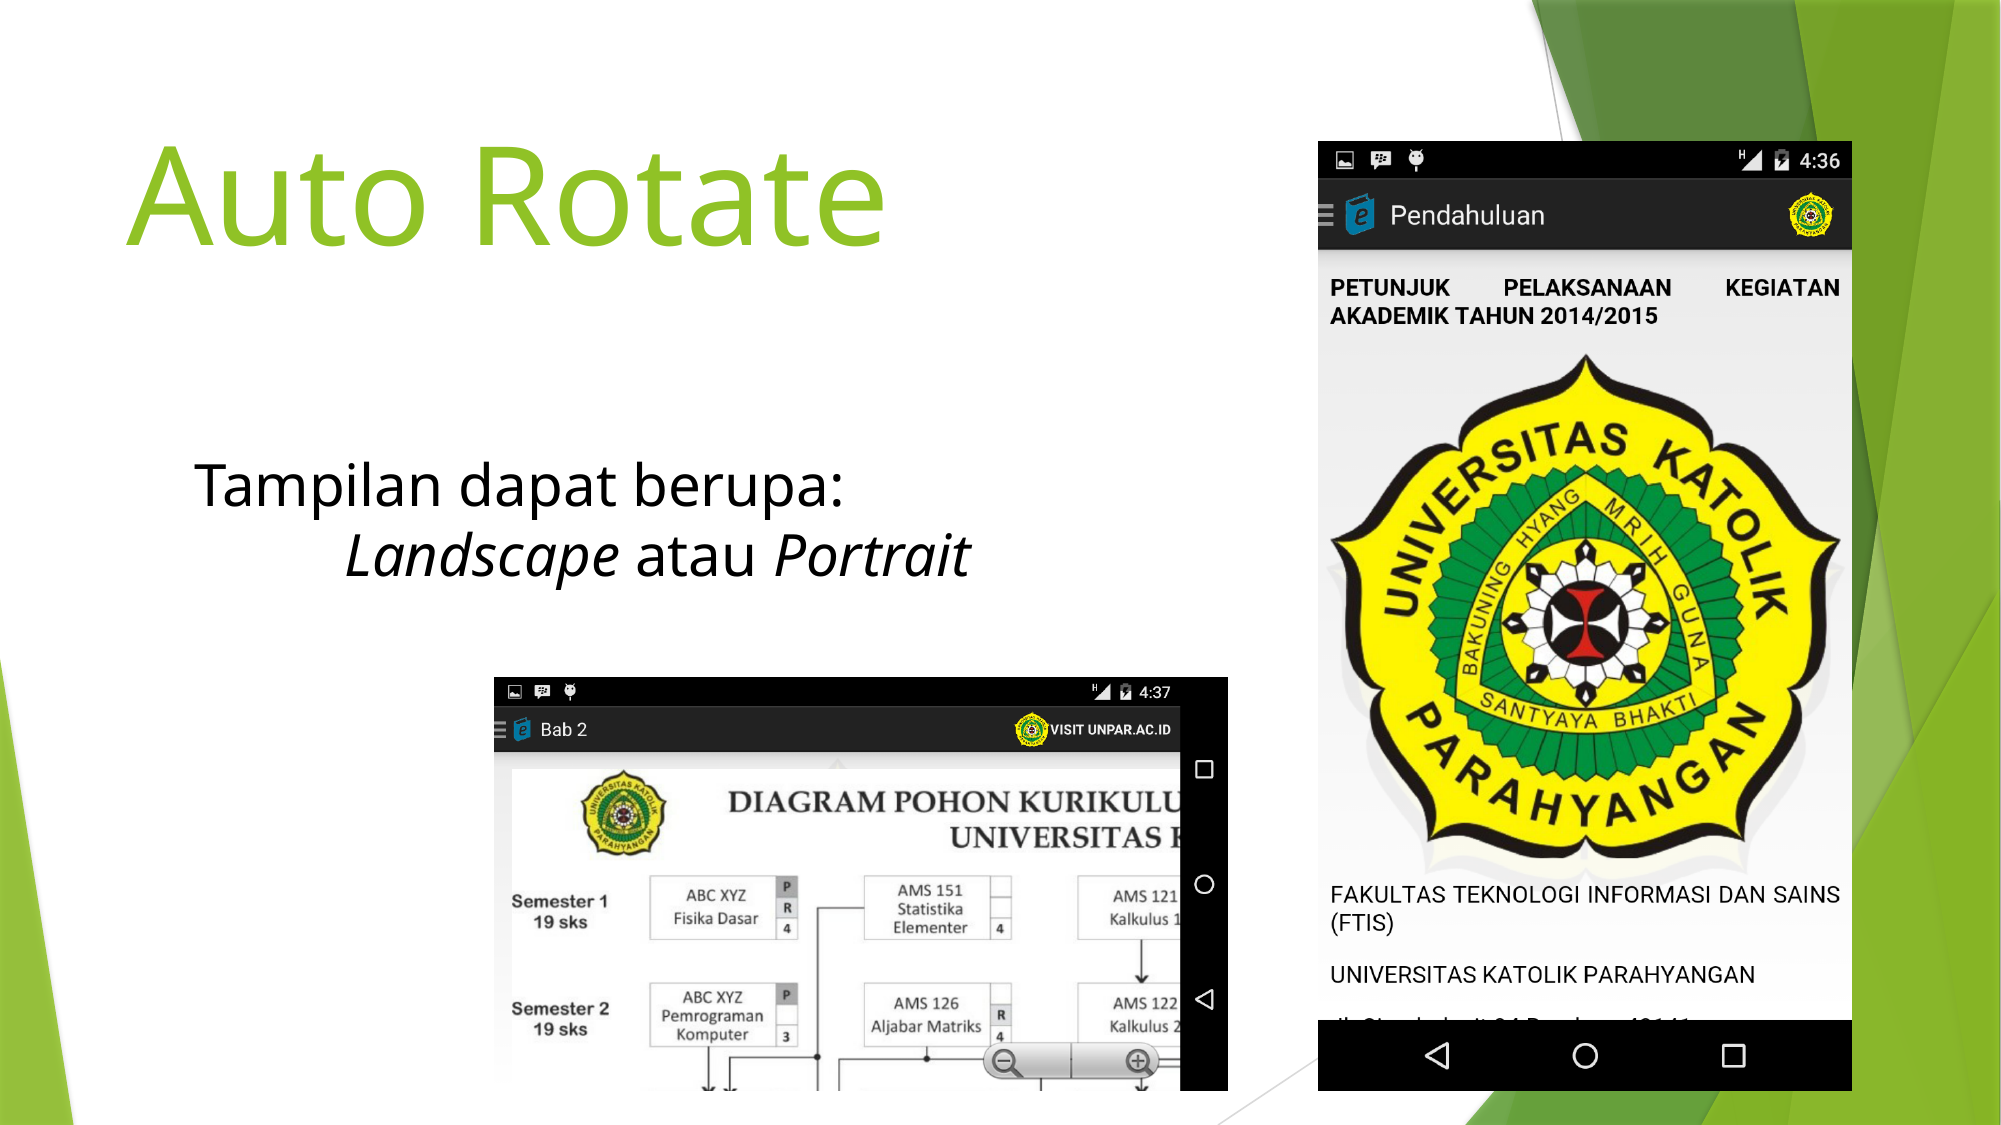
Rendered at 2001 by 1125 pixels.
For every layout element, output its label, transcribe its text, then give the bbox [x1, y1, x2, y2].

picture [1317, 141, 1853, 1091]
text_box Tampilan dapat berupa: Landscape atau Portrait [179, 441, 986, 596]
picture [493, 677, 1228, 1091]
title Auto Rotate [111, 99, 1522, 317]
